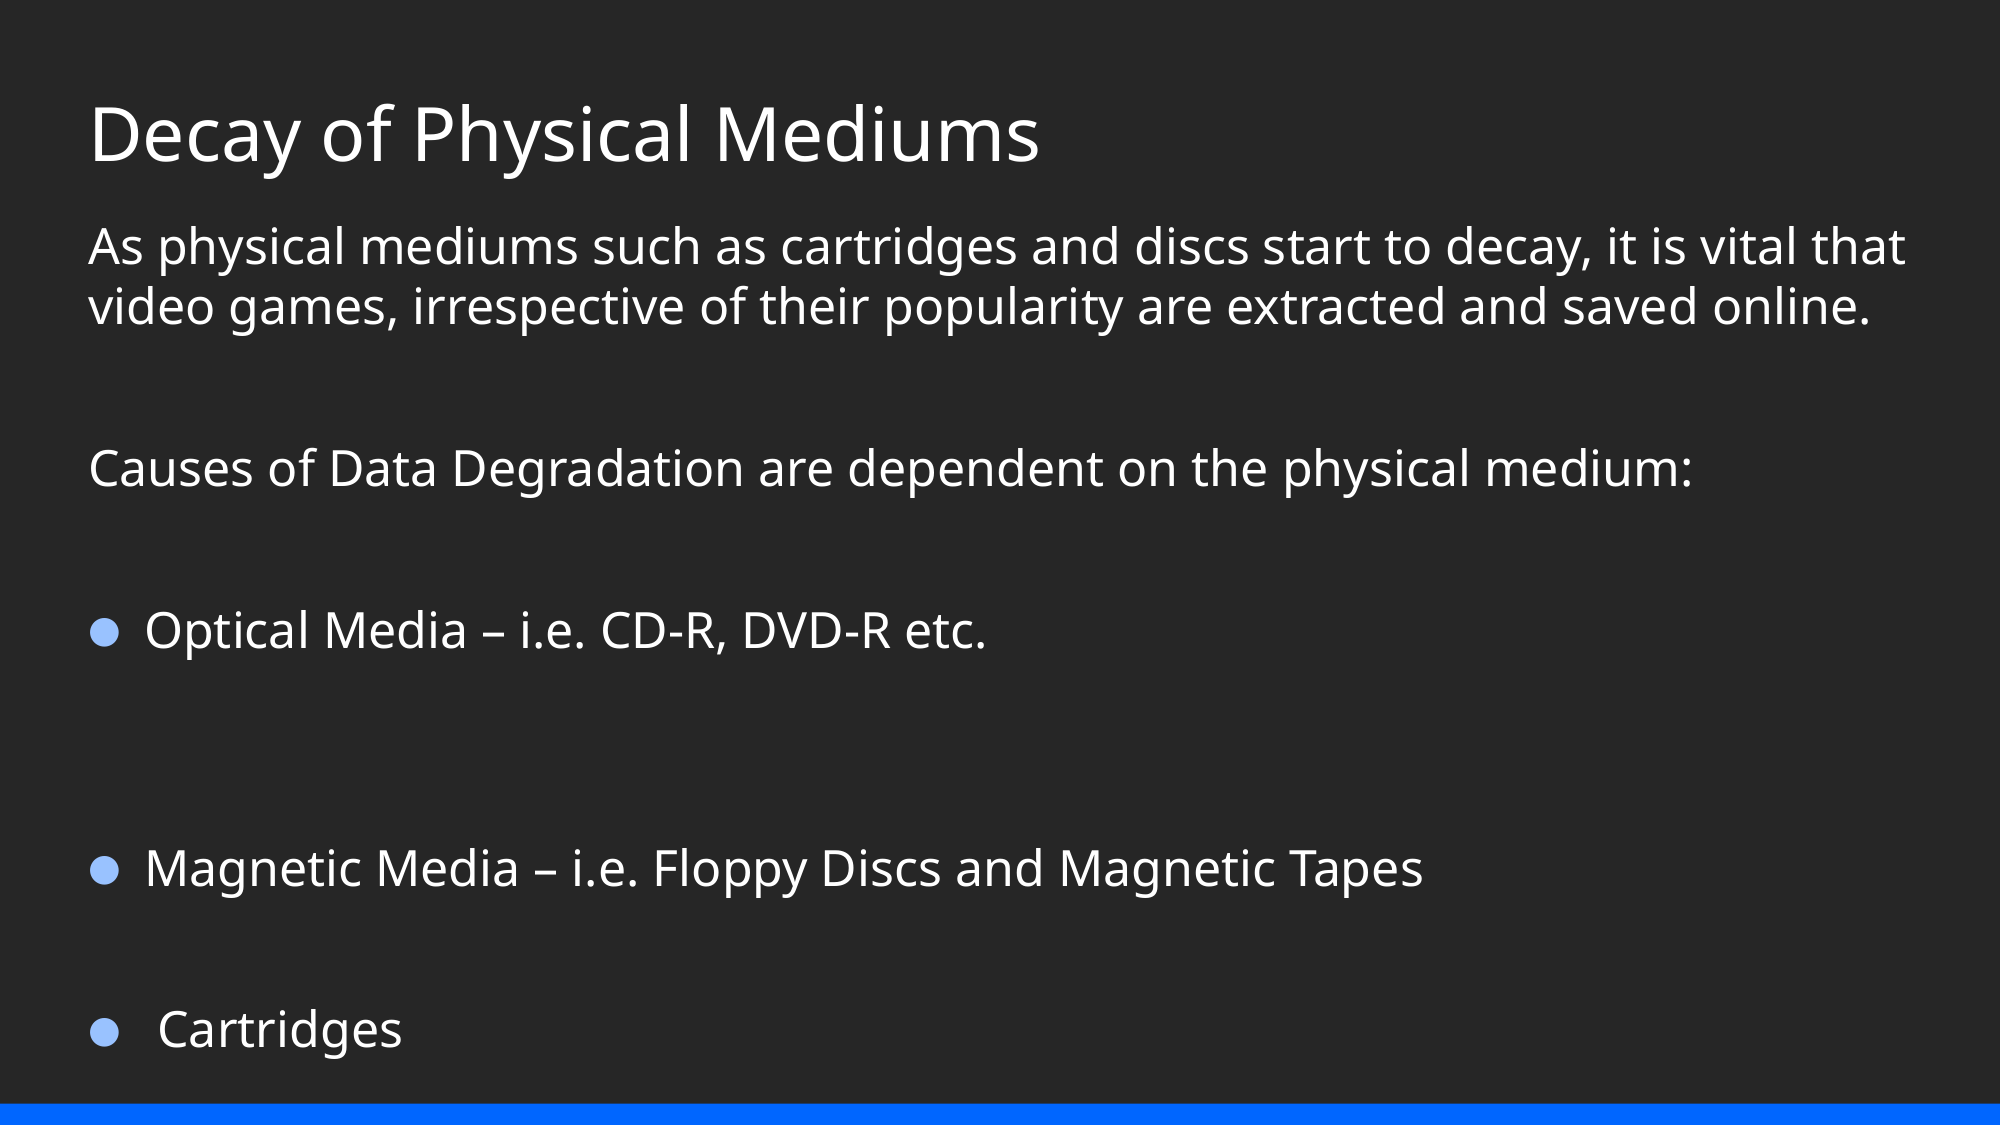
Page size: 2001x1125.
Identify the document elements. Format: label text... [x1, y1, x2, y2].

list As physical mediums such as cartridges and discs start to decay, it is vital that video games, irrespective of their popularity are extracted and saved online. Causes of Data Degradation are dependent on the physical medium: Optical Media – i.e. CD-R, DVD-R etc. Magnetic Media – i.e. Floppy Discs and Magnetic Tapes Cartridges [68, 194, 1932, 736]
title Decay of Physical Mediums [68, 66, 1932, 192]
